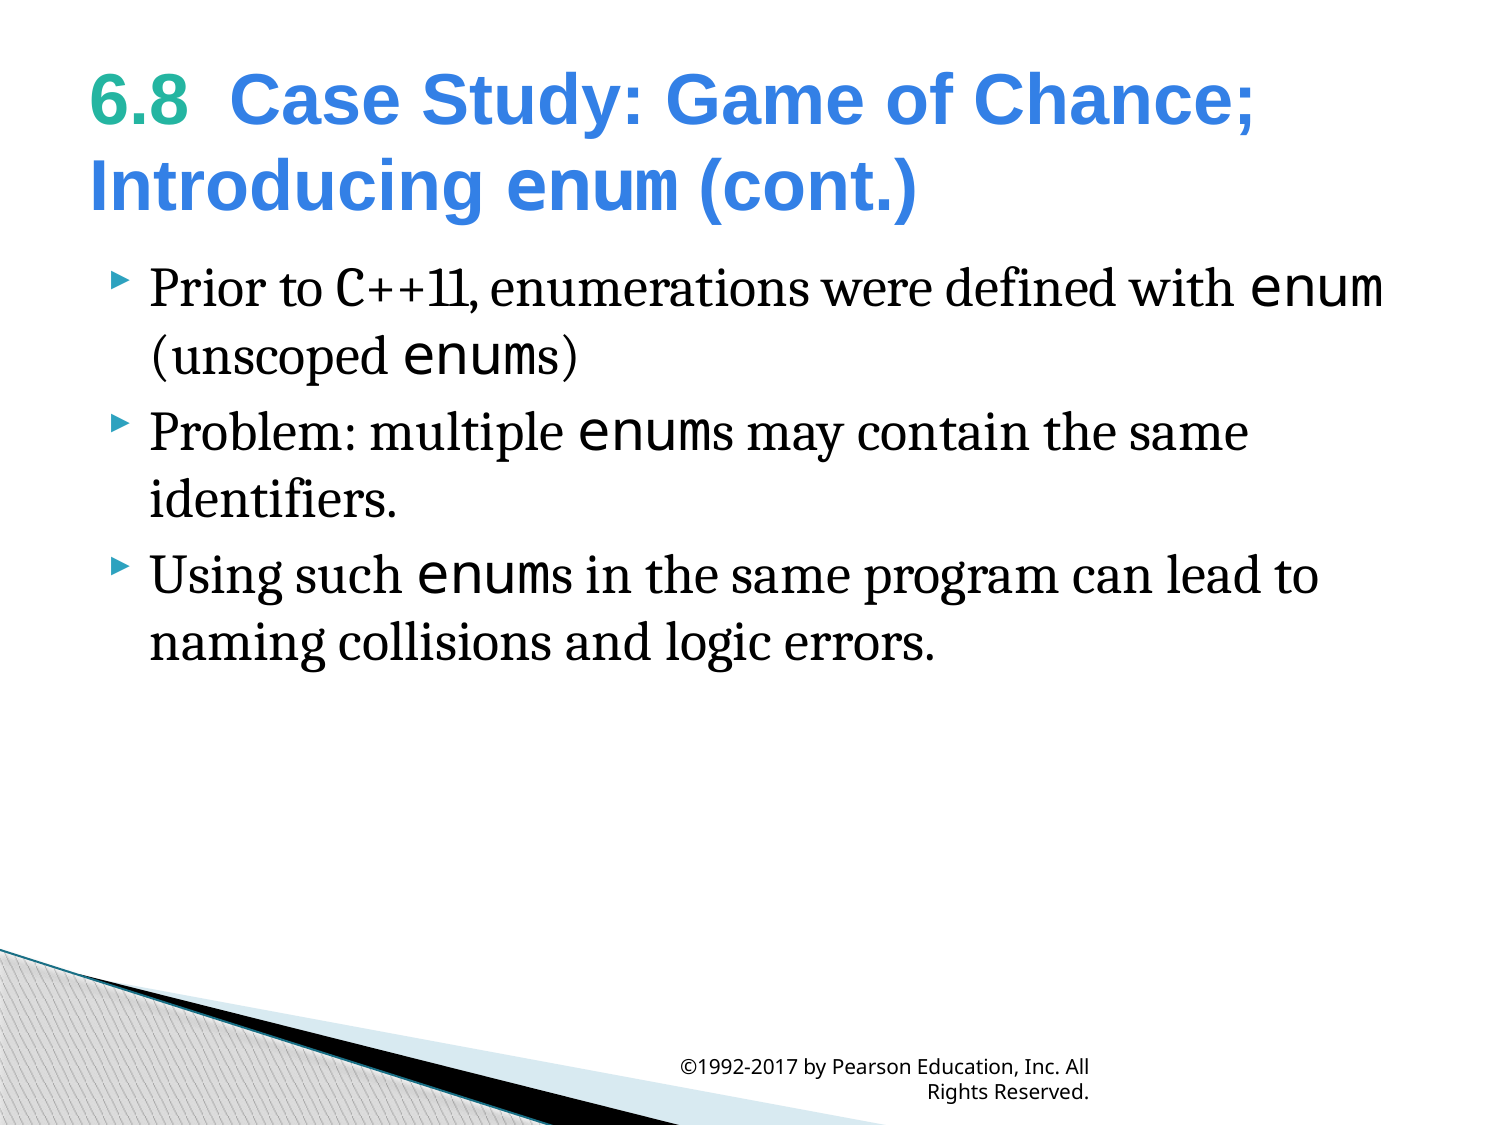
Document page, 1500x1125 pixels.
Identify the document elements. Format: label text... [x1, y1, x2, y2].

title 6.8 Case Study: Game of Chance; Introducing enum (cont.) [75, 45, 1425, 233]
footer ©1992-2017 by Pearson Education, Inc. All Rights Reserved. [650, 1051, 1105, 1112]
list Prior to C++11, enumerations were defined with enum (unscoped enums) Problem: multiple enums may contain the same identifiers. Using such enums in the same program can lead to naming collisions and logic errors. [75, 242, 1425, 986]
